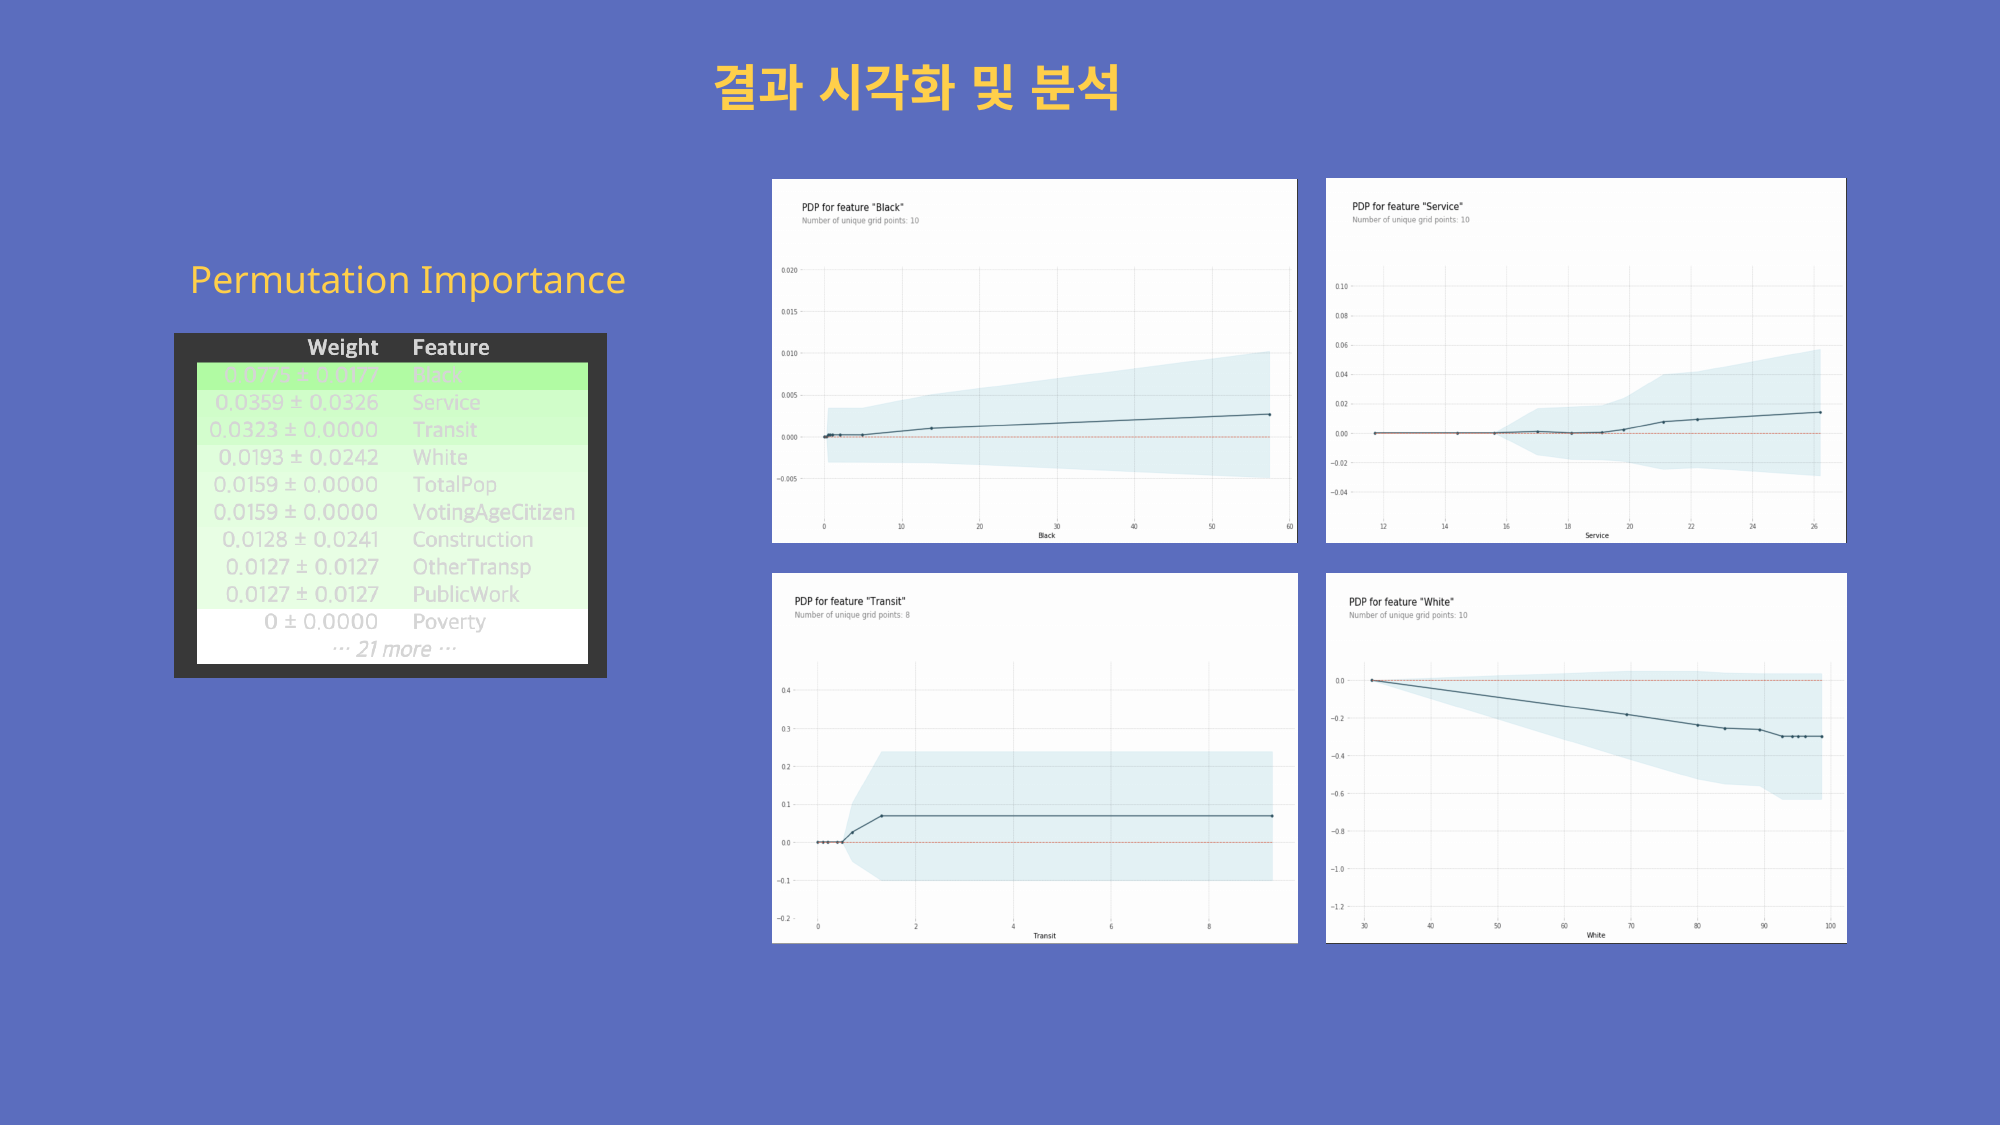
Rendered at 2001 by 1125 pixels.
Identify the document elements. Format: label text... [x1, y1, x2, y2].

picture [1326, 178, 1847, 543]
picture [772, 573, 1298, 944]
picture [772, 179, 1298, 543]
text_box 결과 시각화 및 분석 [697, 49, 1298, 125]
picture [174, 333, 607, 678]
picture [1326, 573, 1847, 944]
text_box Permutation Importance [174, 249, 651, 309]
